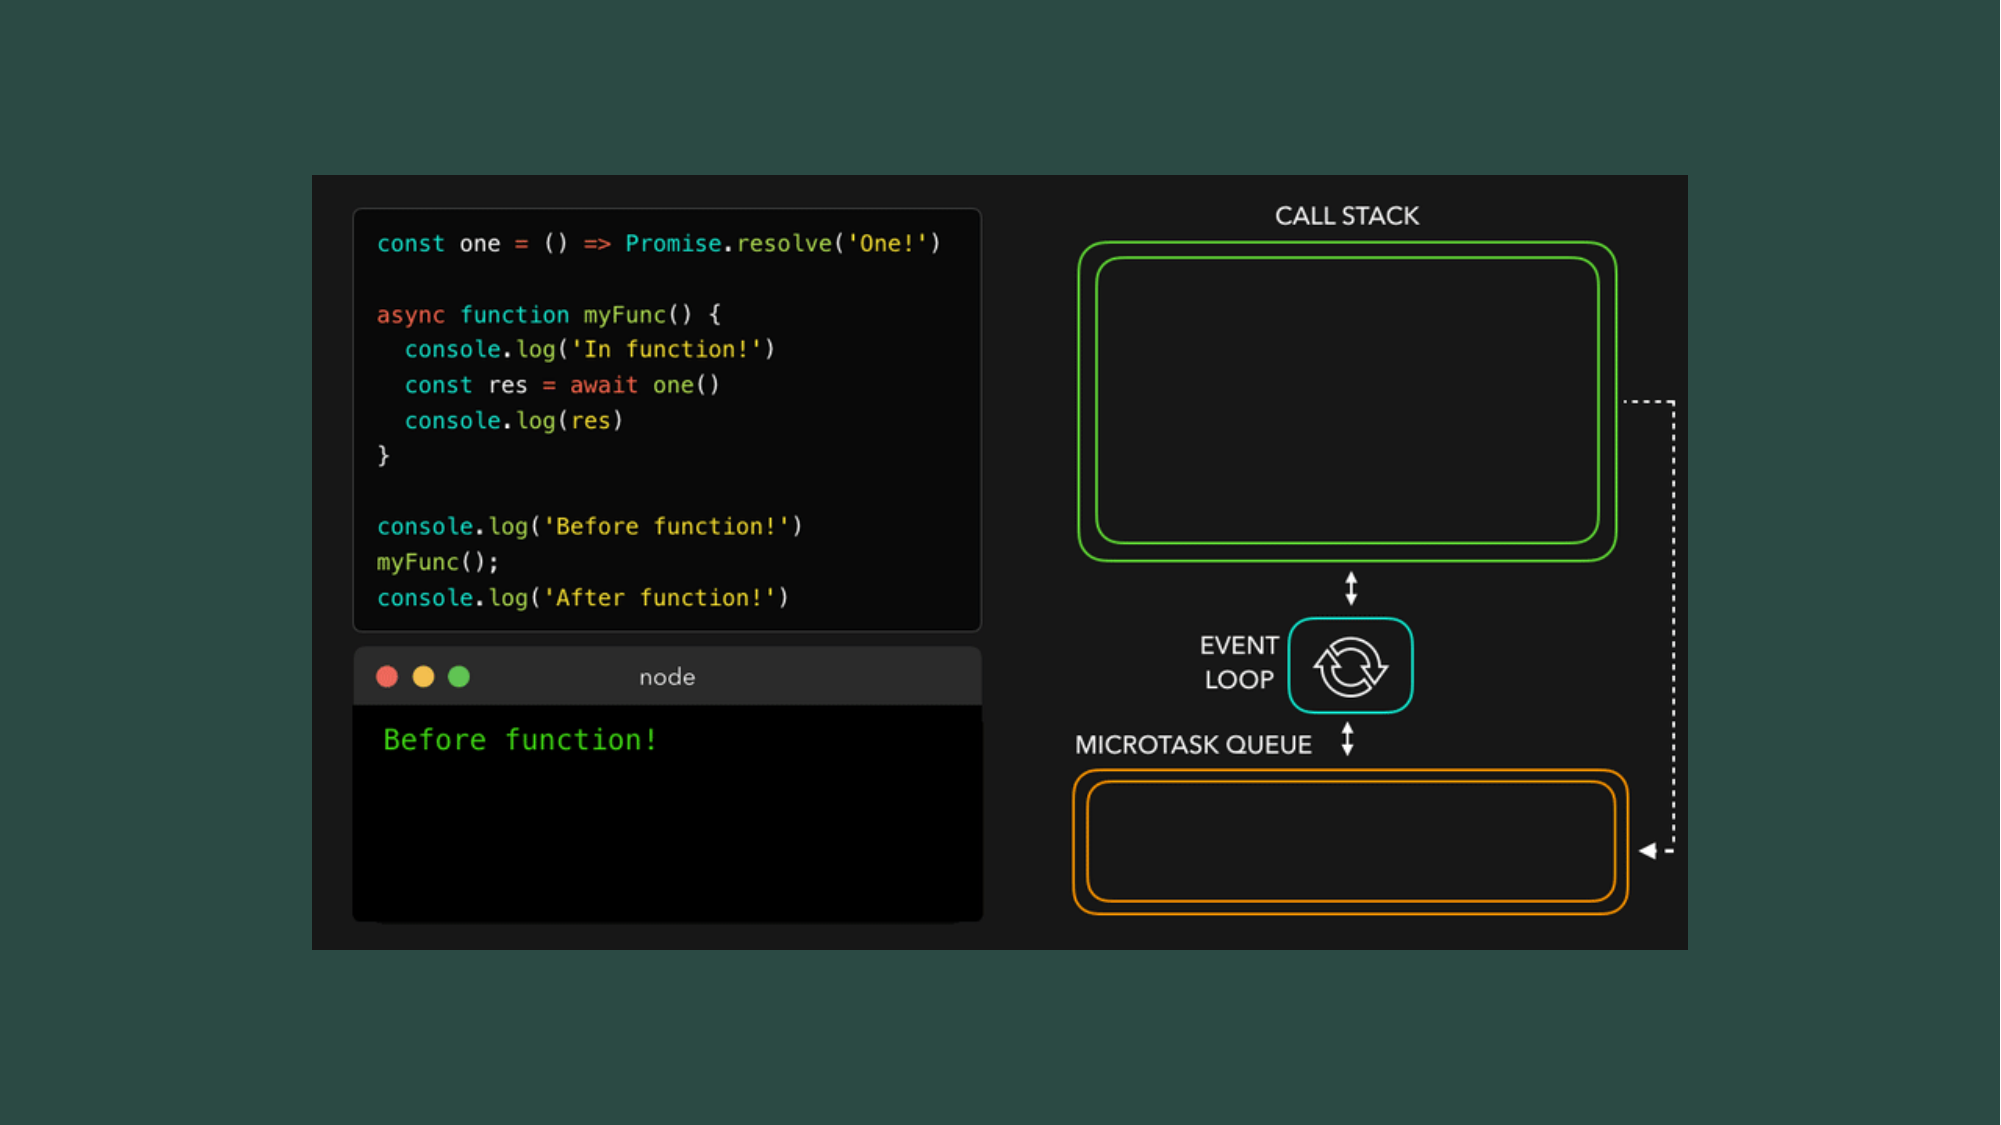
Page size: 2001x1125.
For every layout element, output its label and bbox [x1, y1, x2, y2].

picture [312, 175, 1688, 950]
